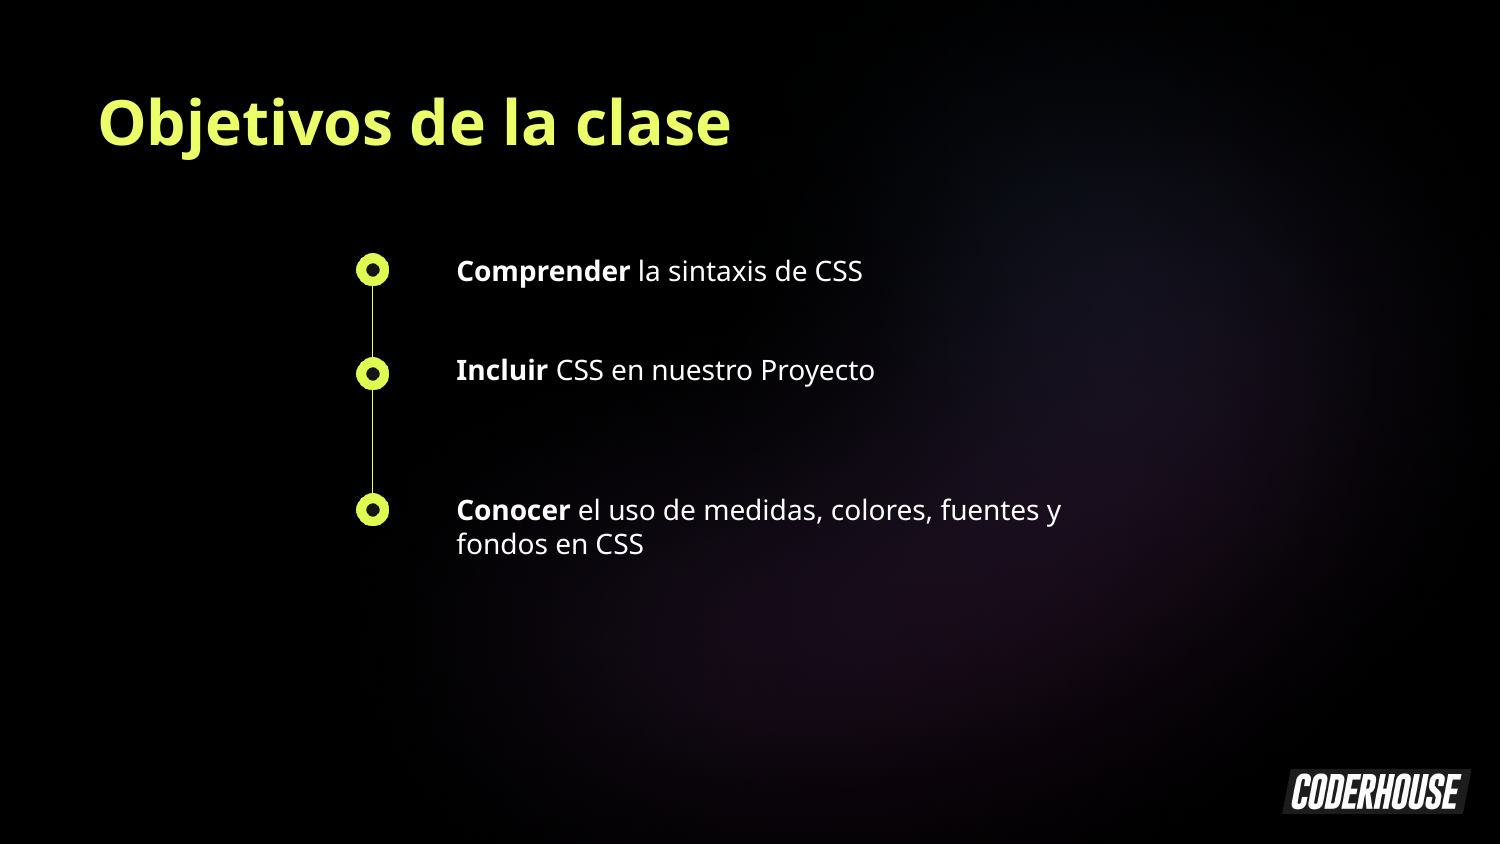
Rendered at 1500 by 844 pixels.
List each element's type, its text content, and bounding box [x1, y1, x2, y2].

picture [0, 0, 1500, 844]
text_box Comprender la sintaxis de CSS [441, 238, 1144, 302]
text_box Conocer el uso de medidas, colores, fuentes y fondos en CSS [441, 477, 1144, 576]
text_box Incluir CSS en nuestro Proyecto [441, 337, 1144, 401]
text_box Objetivos de la clase [82, 76, 1418, 175]
